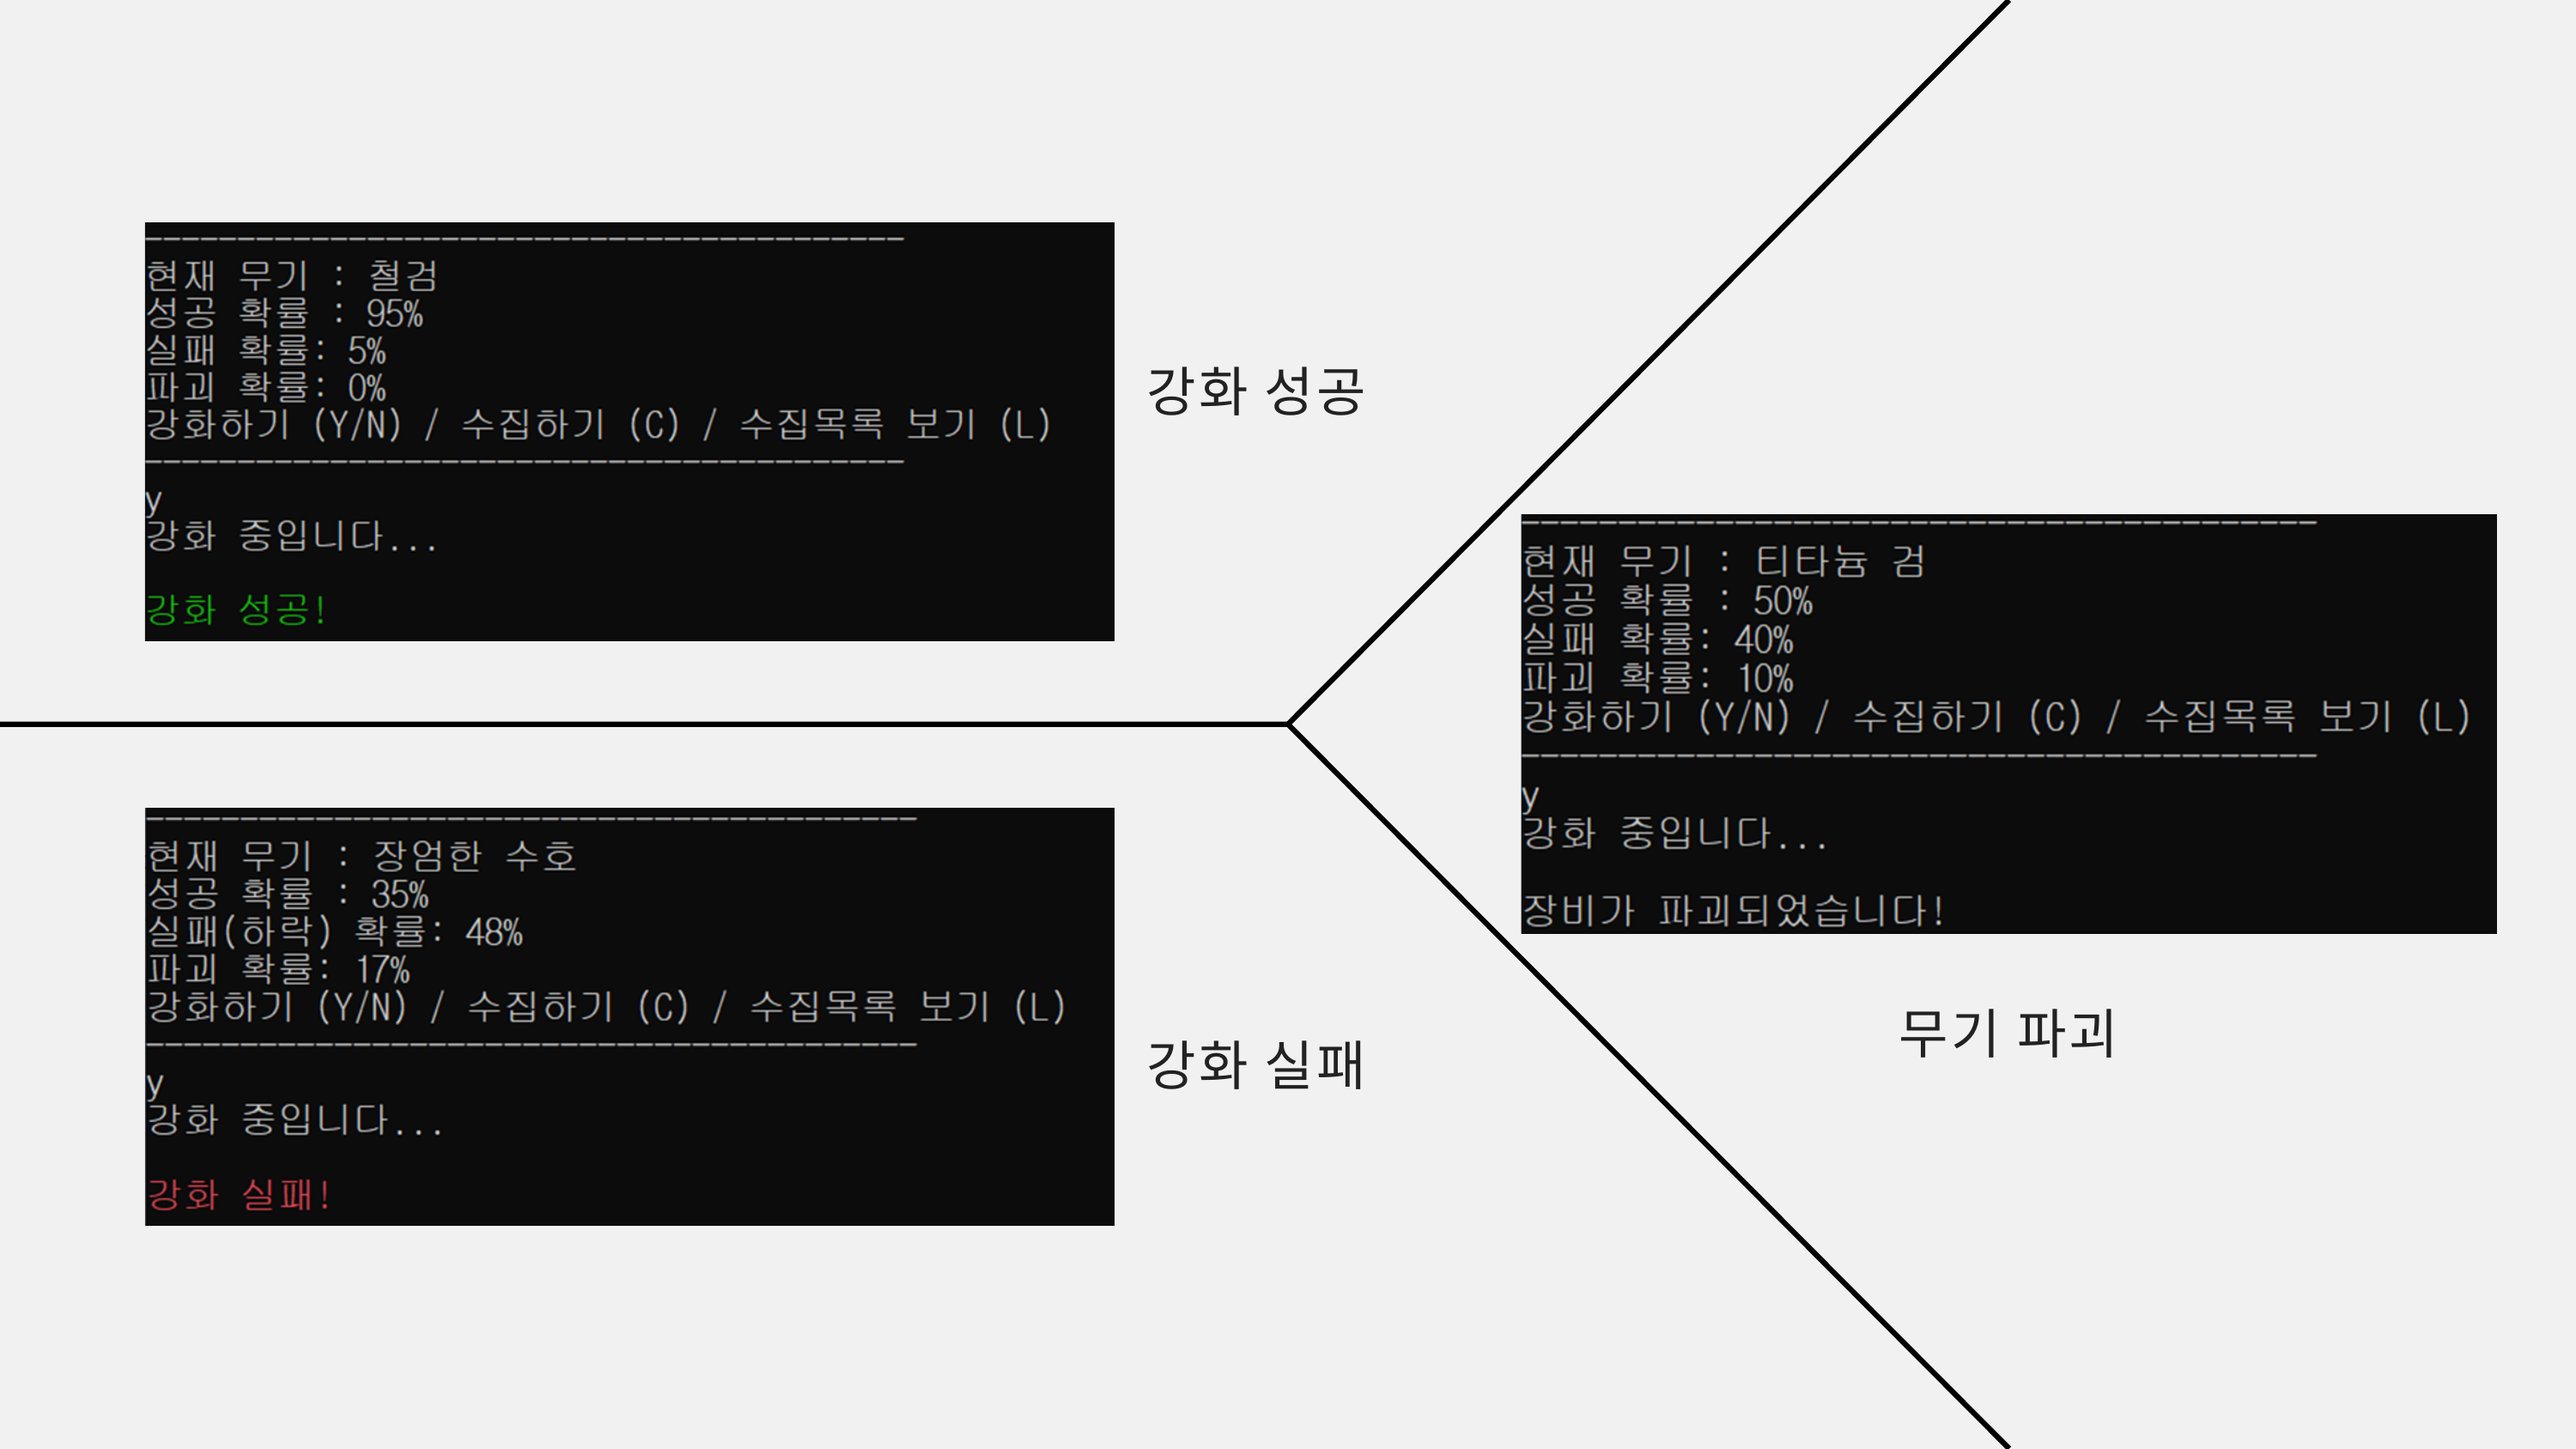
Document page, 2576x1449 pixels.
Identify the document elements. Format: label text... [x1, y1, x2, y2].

text_box [144, 222, 1115, 641]
text_box [144, 808, 1115, 1226]
text_box [1521, 514, 2497, 934]
text_box 강화 실패 [1146, 1021, 1489, 1096]
text_box 무기 파괴 [1838, 989, 2180, 1064]
text_box 강화 성공 [1146, 348, 1489, 422]
